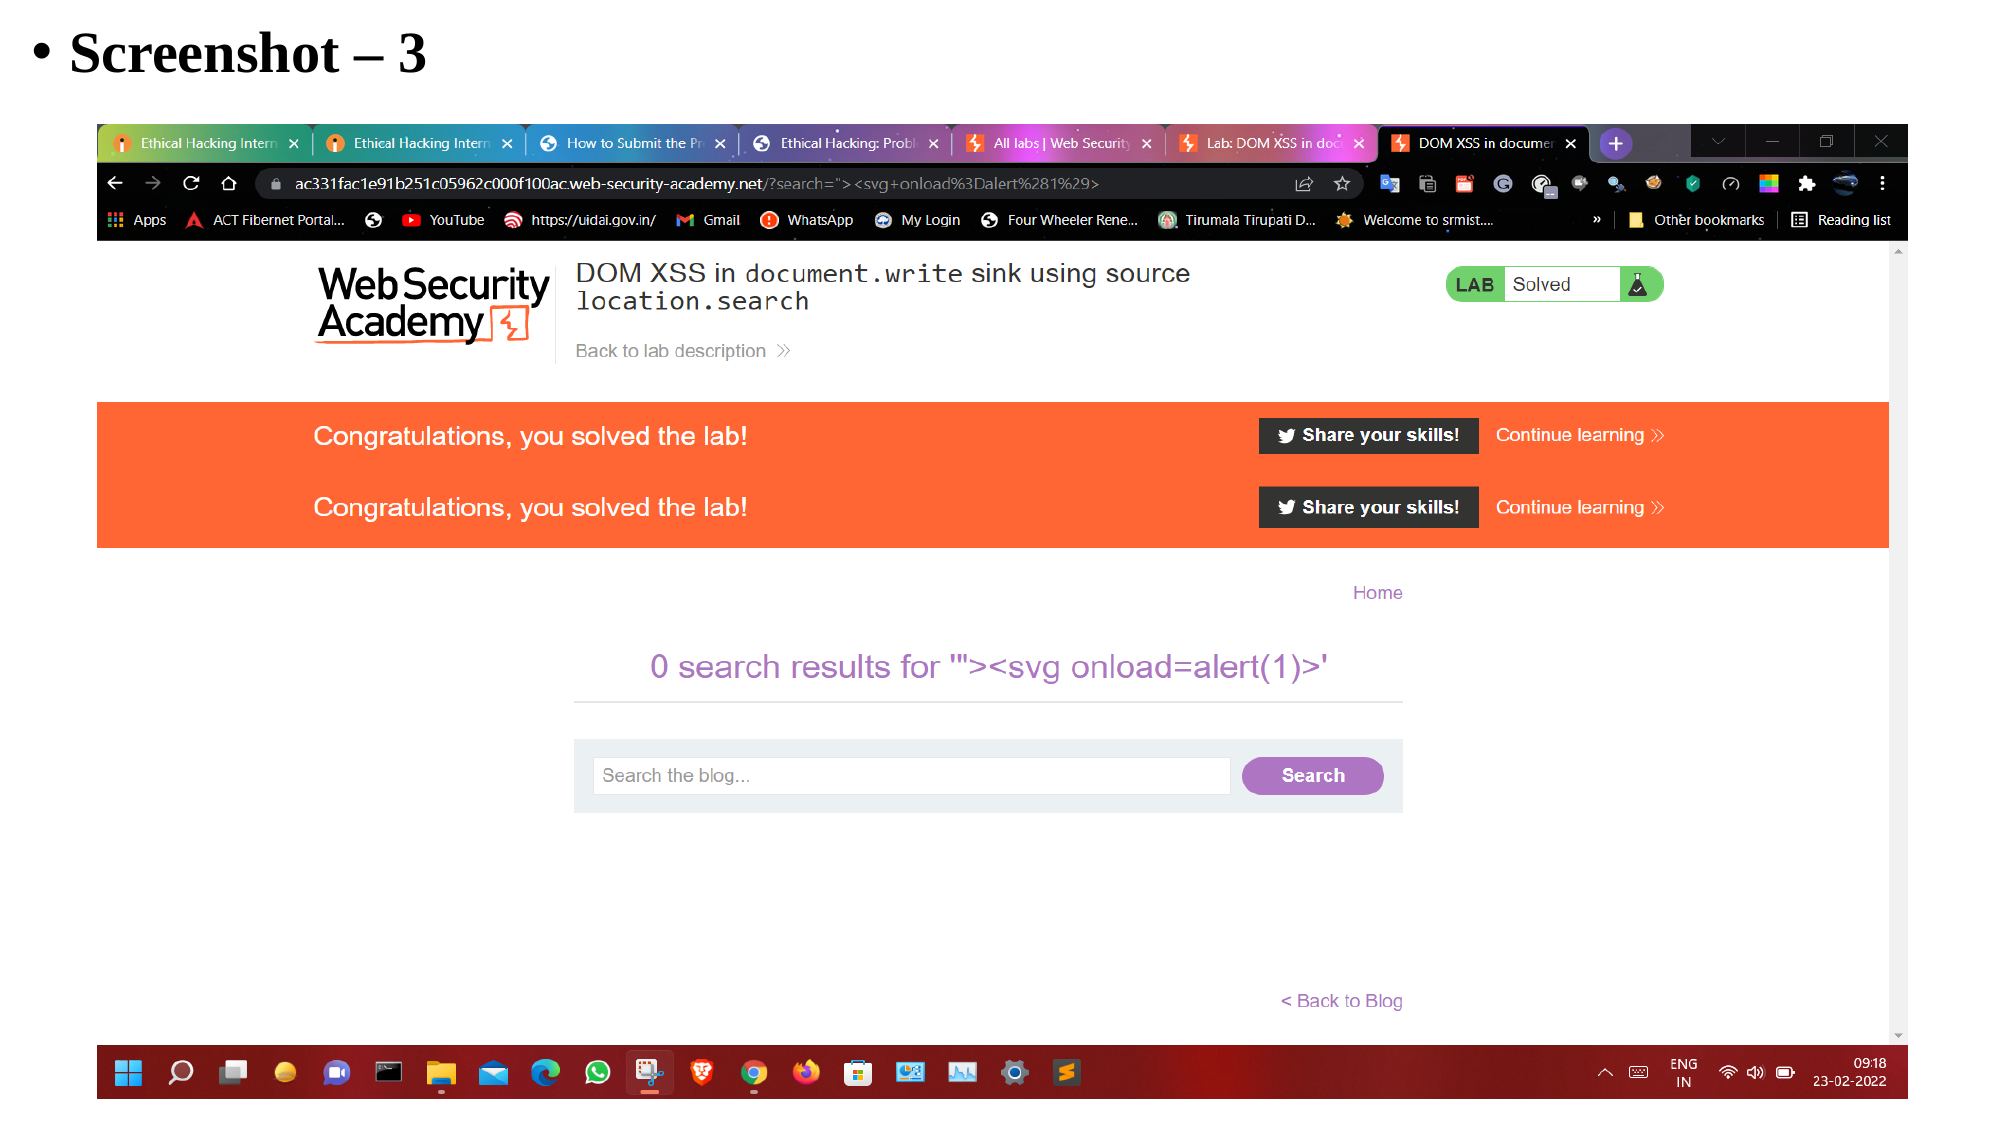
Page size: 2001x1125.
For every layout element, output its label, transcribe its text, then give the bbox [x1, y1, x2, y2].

picture [97, 124, 1908, 1099]
list Screenshot – 3 [16, 14, 1989, 1099]
